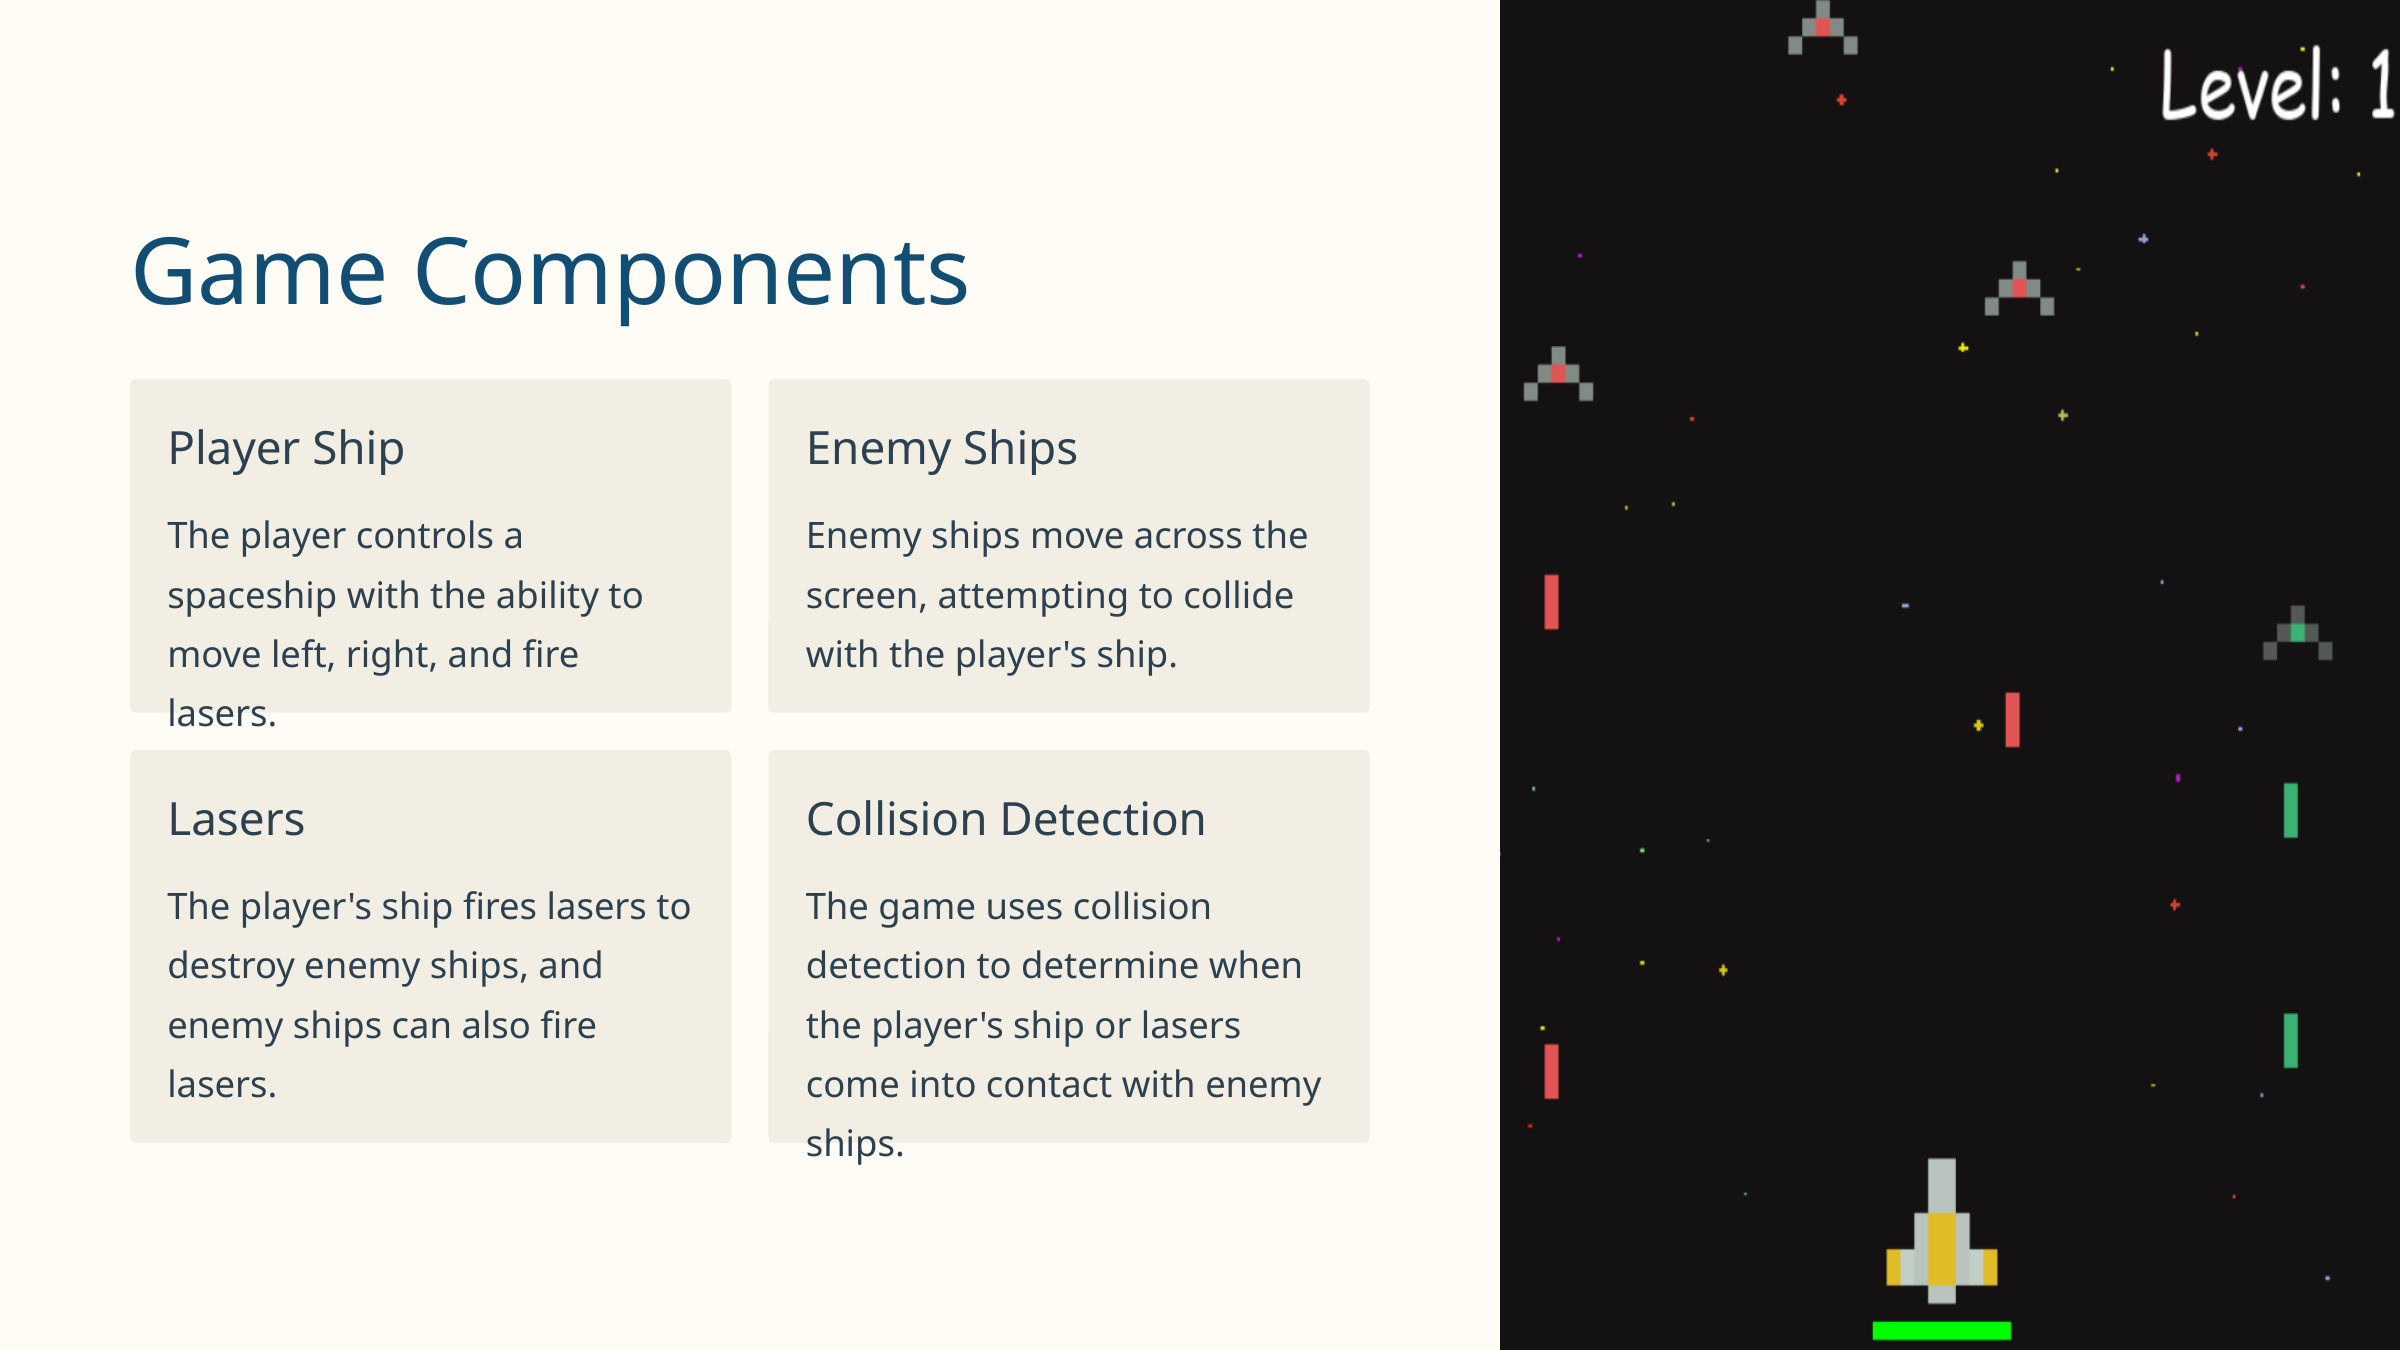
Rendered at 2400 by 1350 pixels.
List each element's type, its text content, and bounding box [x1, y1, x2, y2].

text_box Player Ship [167, 416, 633, 475]
text_box Lasers [167, 787, 633, 846]
text_box [130, 749, 732, 1143]
text_box Collision Detection [805, 787, 1271, 846]
text_box The player's ship fires lasers to destroy enemy ships, and enemy ships can also fire lasers. [167, 867, 695, 1046]
text_box The player controls a spaceship with the ability to move left, right, and fire lasers. [167, 496, 695, 676]
text_box [130, 379, 732, 713]
text_box [768, 749, 1370, 1143]
text_box [768, 379, 1370, 713]
text_box Enemy Ships [805, 416, 1271, 475]
text_box The game uses collision detection to determine when the player's ship or lasers come into contact with enemy ships. [805, 867, 1333, 1106]
text_box Enemy ships move across the screen, attempting to collide with the player's ship. [805, 496, 1333, 676]
picture [1499, 0, 2400, 1350]
text_box Game Components [130, 207, 1061, 324]
